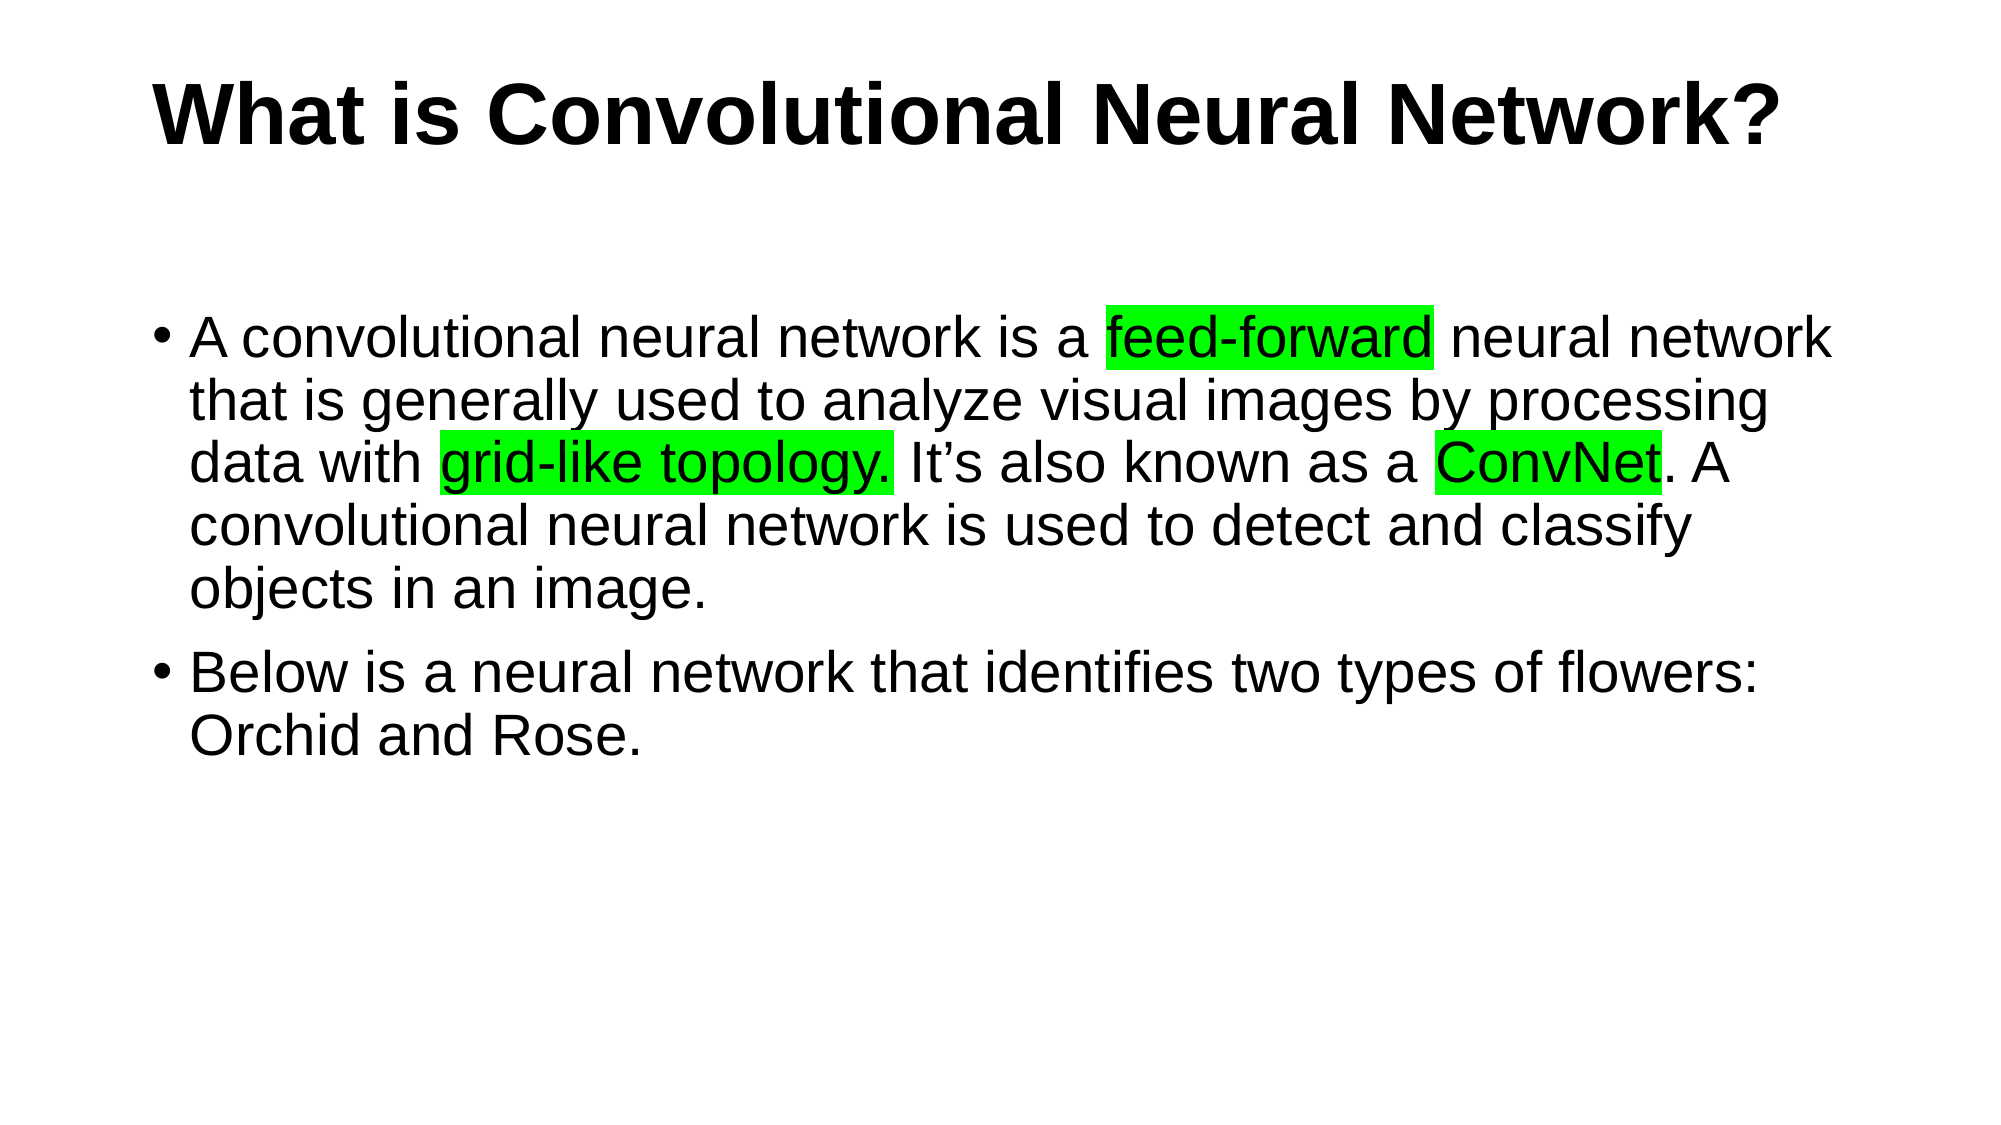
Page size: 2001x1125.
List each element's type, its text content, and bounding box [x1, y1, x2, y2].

list A convolutional neural network is a feed-forward neural network that is generally used to analyze visual images by processing data with grid-like topology. It’s also known as a ConvNet. A convolutional neural network is used to detect and classify objects in an image. Below is a neural network that identifies two types of flowers: Orchid and Rose. [137, 299, 1863, 1014]
title What is Convolutional Neural Network? [137, 59, 1863, 278]
